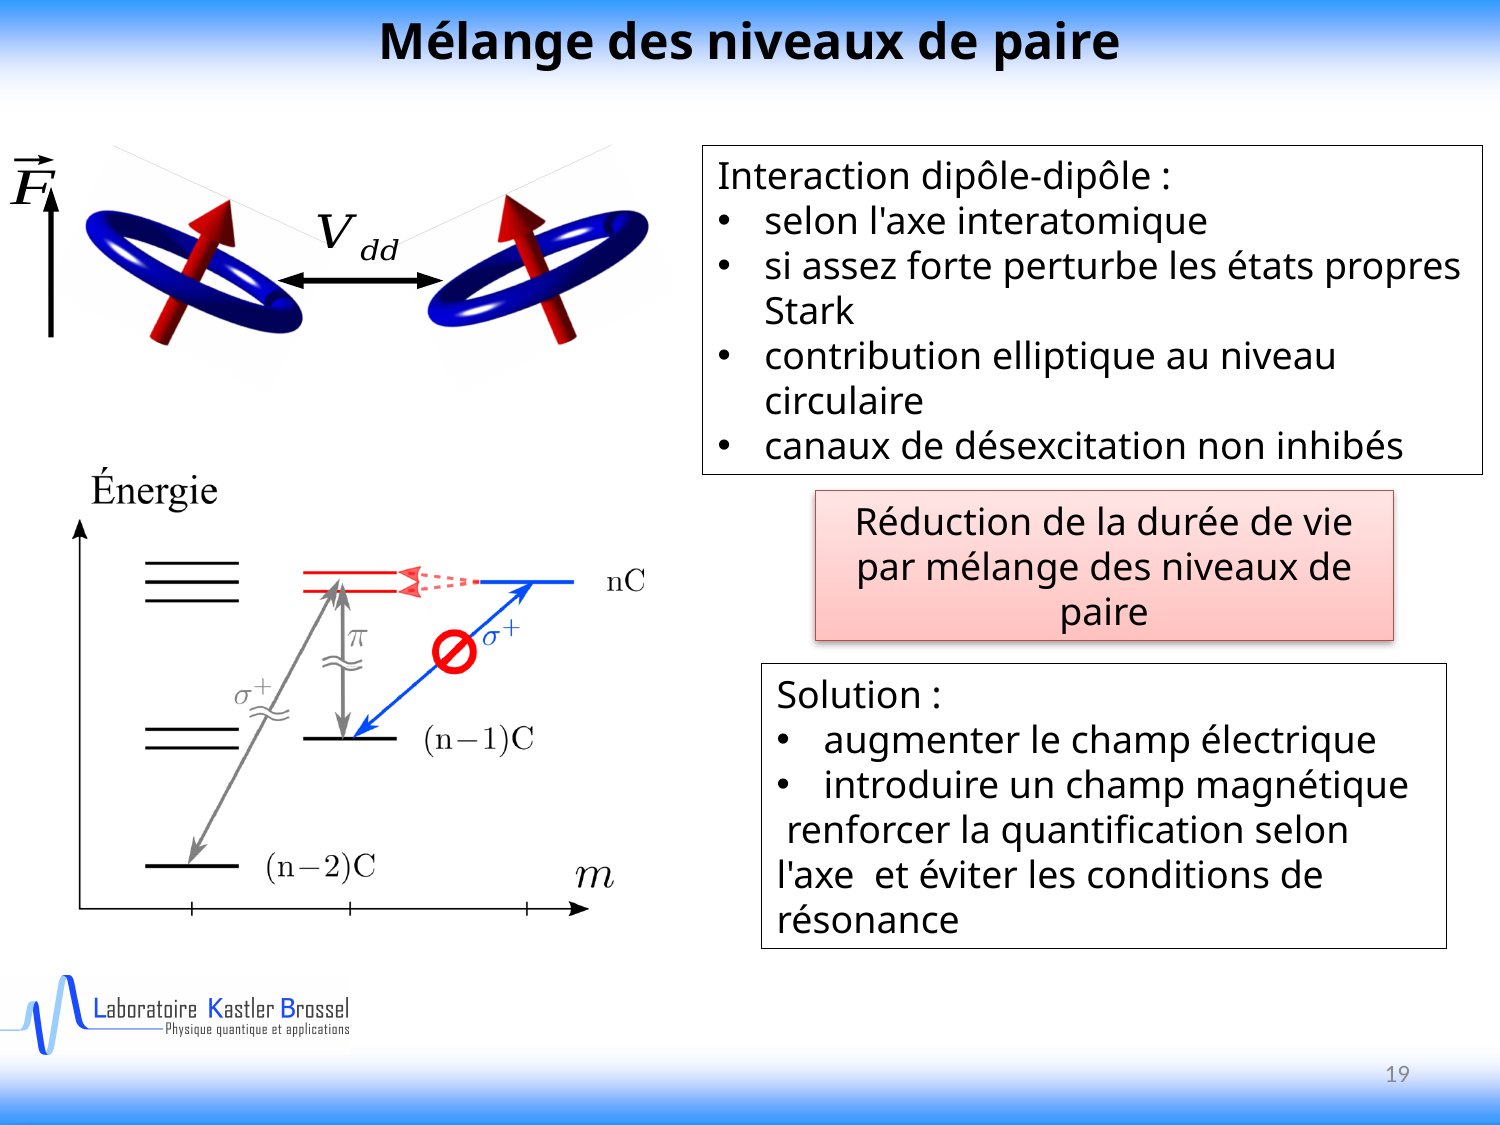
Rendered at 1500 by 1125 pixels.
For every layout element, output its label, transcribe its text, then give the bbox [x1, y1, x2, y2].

title Mélange des niveaux de paire [0, 0, 1500, 79]
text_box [5, 153, 656, 350]
picture [0, 79, 1500, 1125]
text_box Interaction dipôle-dipôle : selon l'axe interatomique si assez forte perturbe les états propres Stark contribution elliptique au niveau circulaire canaux de désexcitation non inhibés [702, 145, 1483, 475]
text_box Réduction de la durée de vie par mélange des niveaux de paire [815, 490, 1394, 641]
slide_number 19 [1074, 1042, 1425, 1103]
